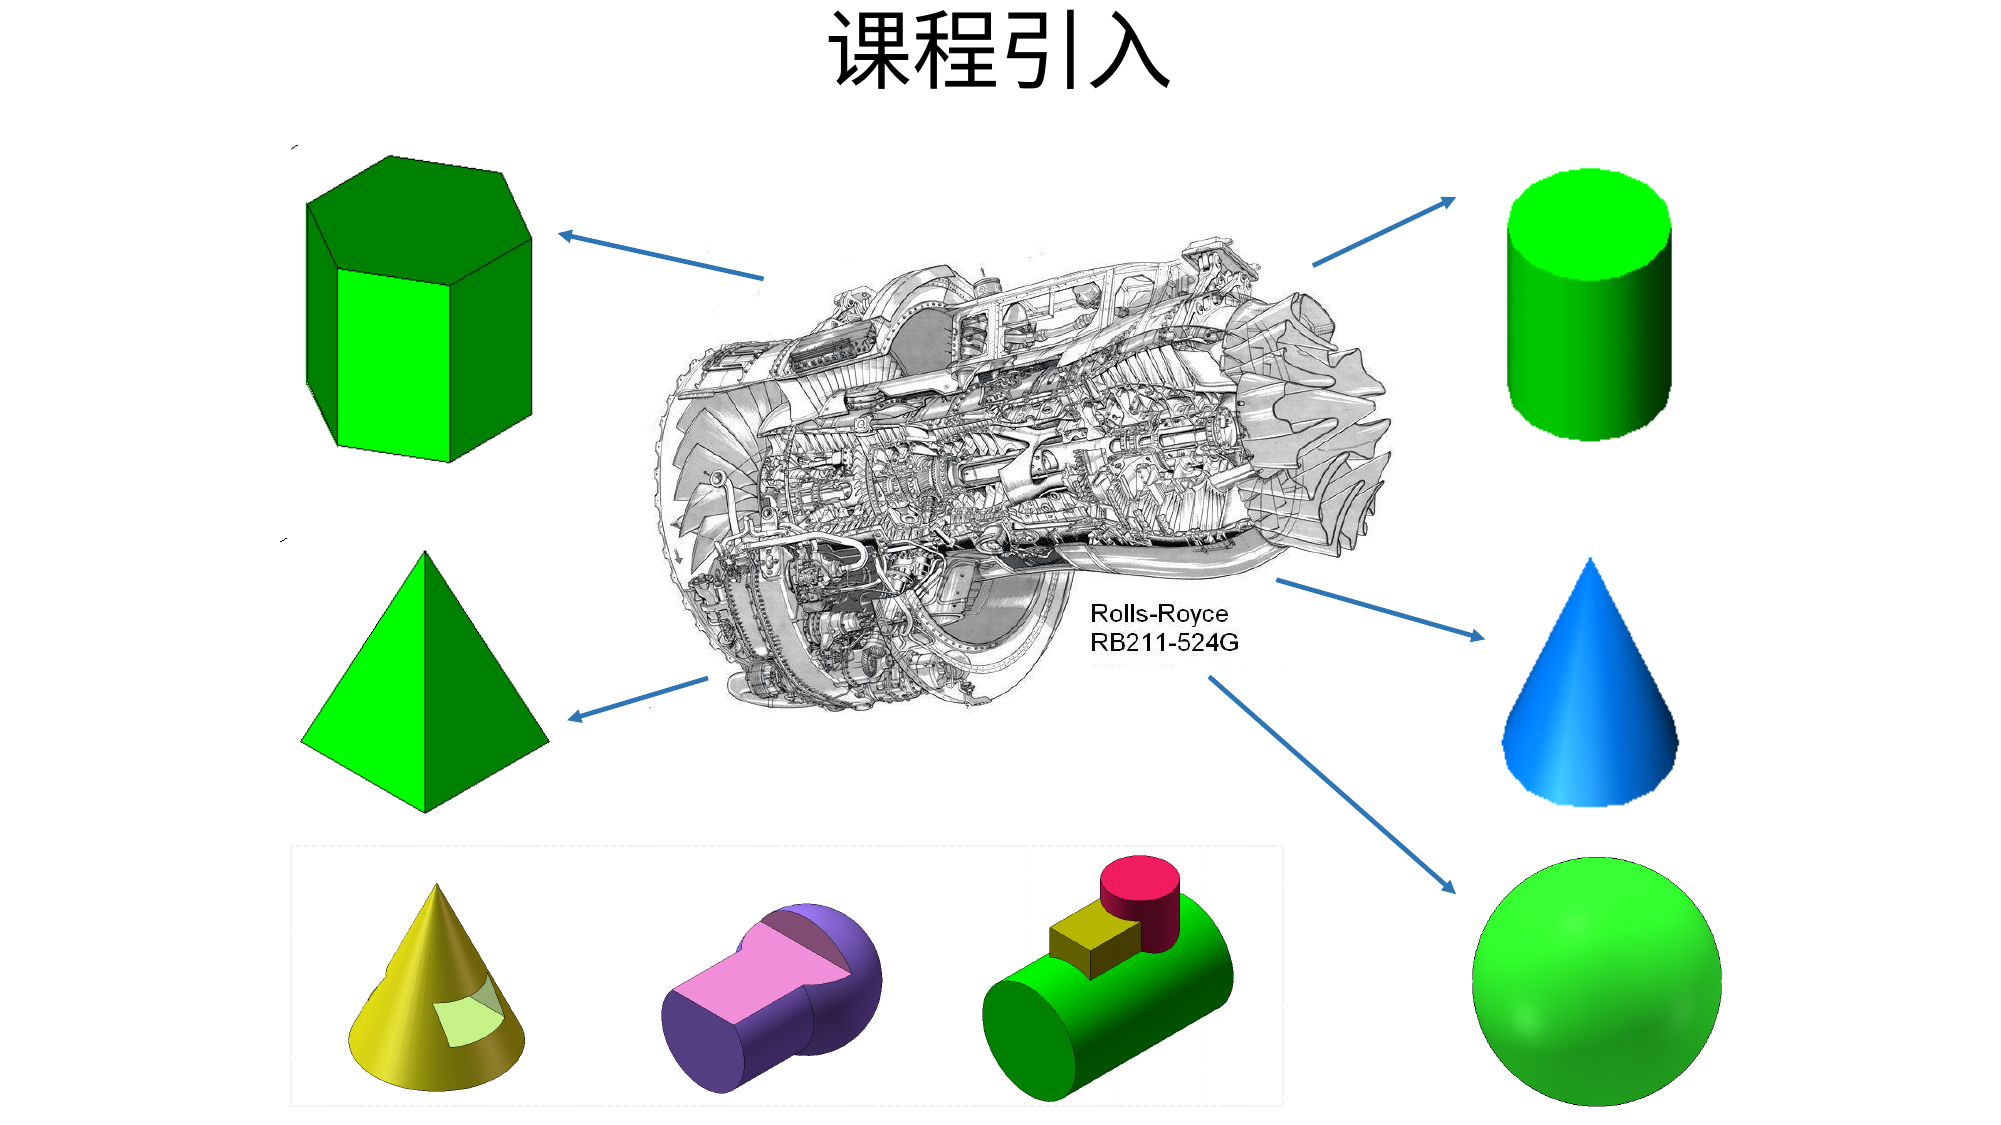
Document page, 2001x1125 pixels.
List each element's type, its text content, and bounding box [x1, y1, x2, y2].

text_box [557, 233, 764, 279]
picture [647, 233, 1396, 716]
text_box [291, 145, 538, 469]
picture [1475, 135, 1697, 472]
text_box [280, 538, 558, 828]
title 课程引入 [249, 0, 1750, 110]
picture [1461, 851, 1729, 1110]
picture [1496, 550, 1691, 822]
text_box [1209, 676, 1457, 895]
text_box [1312, 197, 1457, 266]
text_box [291, 845, 1284, 1107]
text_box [1276, 579, 1486, 640]
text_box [567, 678, 708, 721]
